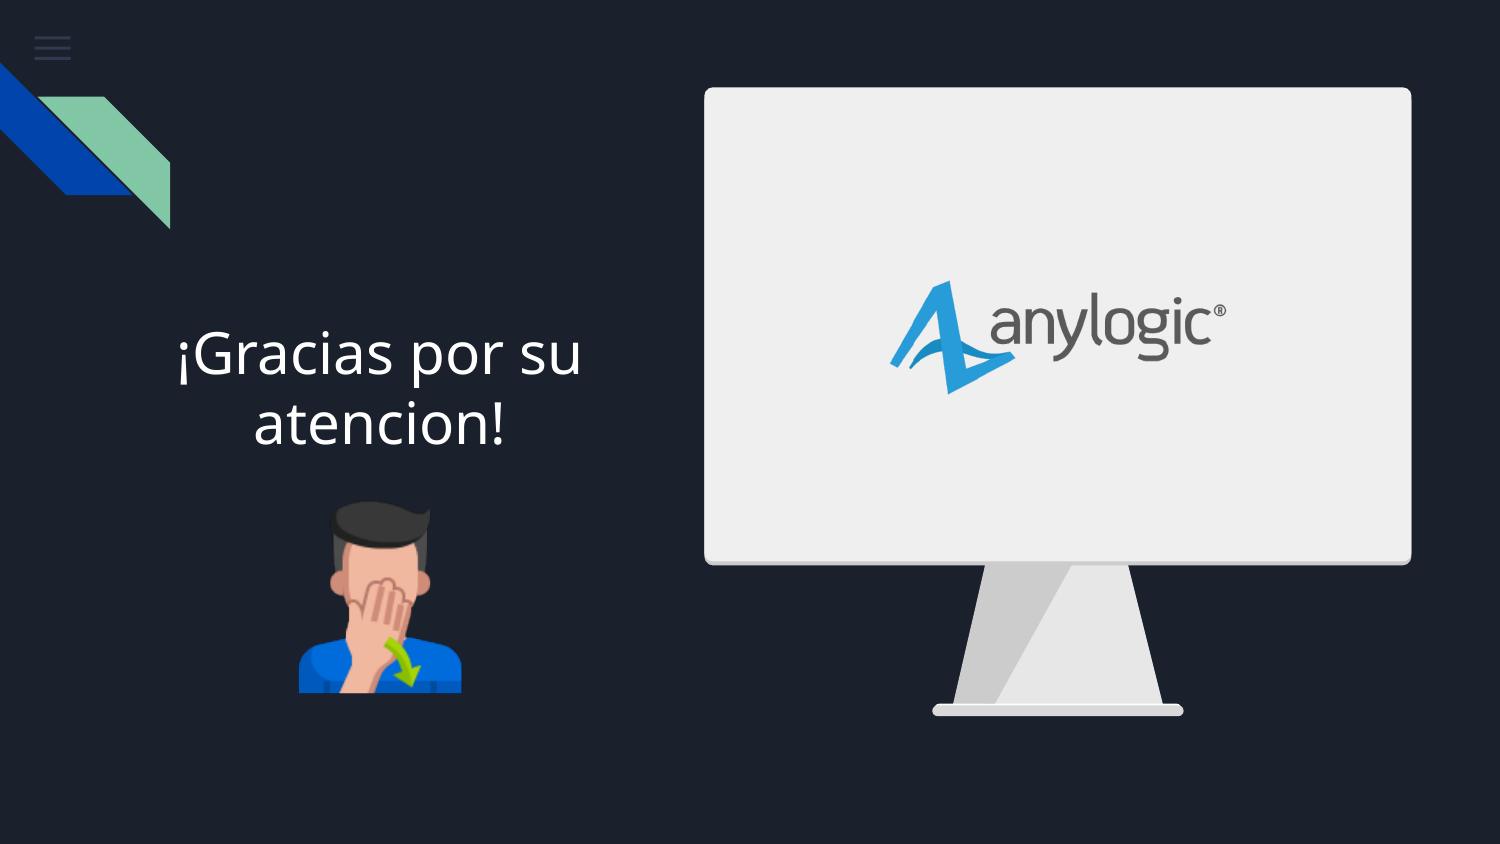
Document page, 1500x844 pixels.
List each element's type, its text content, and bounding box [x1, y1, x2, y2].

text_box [704, 552, 1412, 717]
picture [280, 496, 481, 697]
picture [553, 87, 1500, 543]
title ¡Gracias por su atencion! [105, 300, 547, 497]
